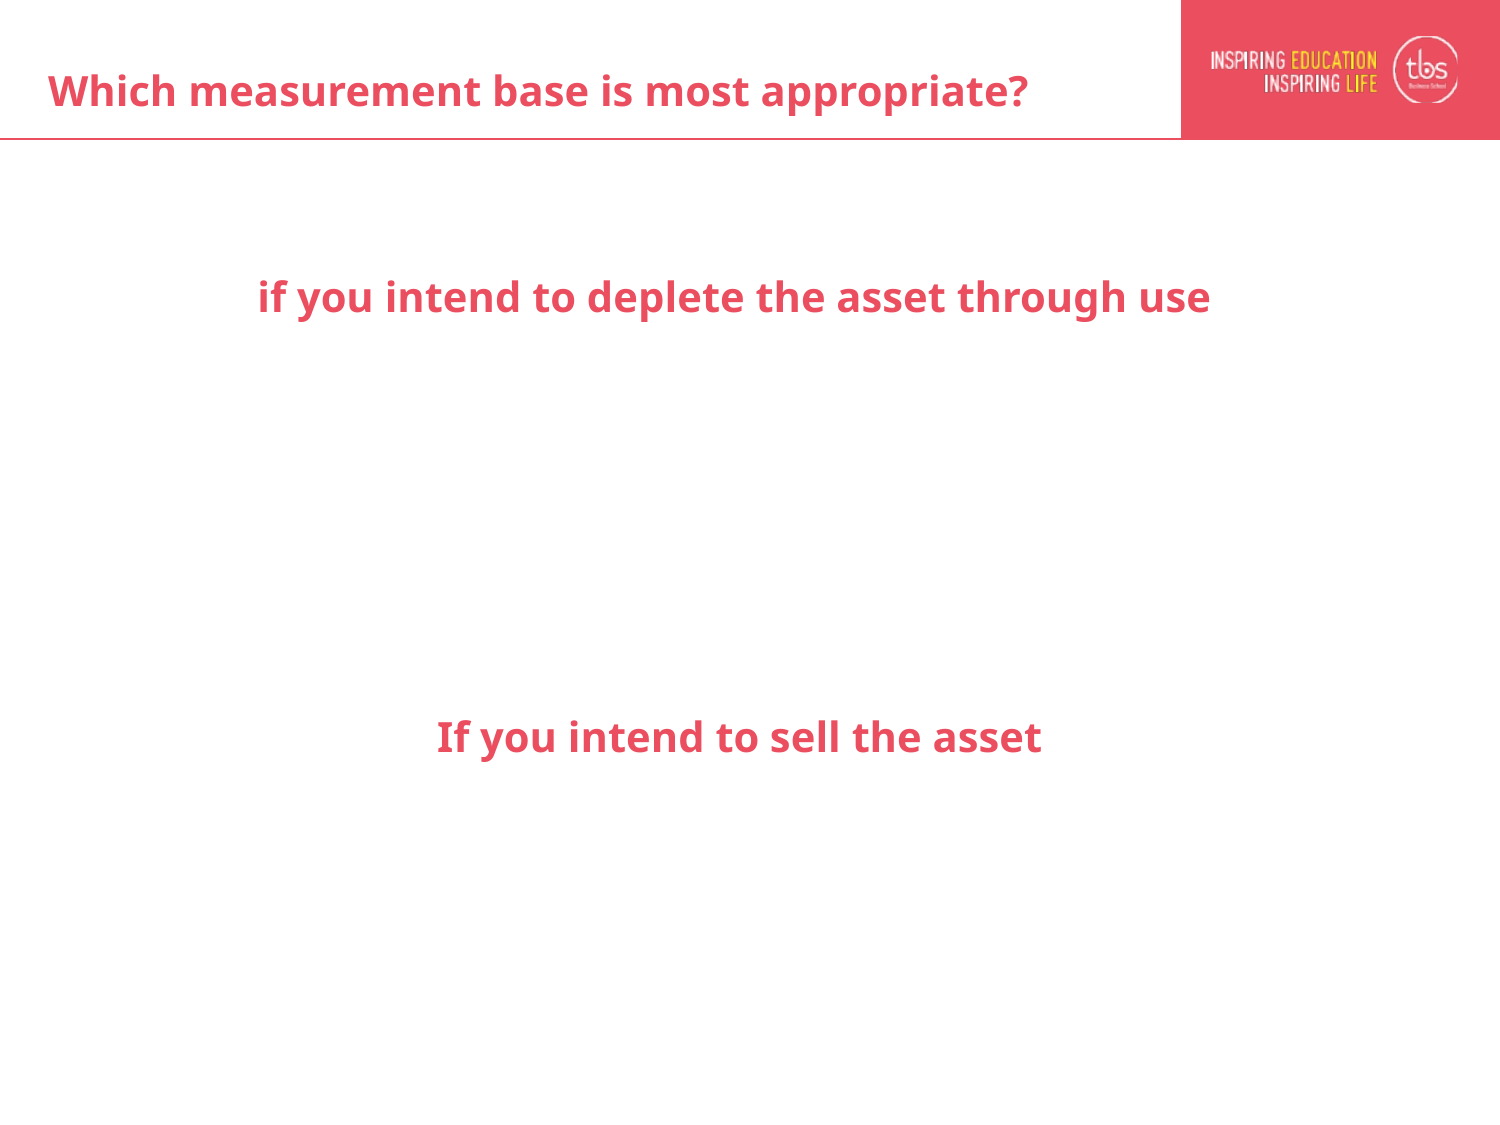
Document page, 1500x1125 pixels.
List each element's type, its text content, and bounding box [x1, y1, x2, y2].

title Which measurement base is most appropriate? [0, 0, 1129, 167]
list if you intend to deplete the asset through use If you intend to sell the asset [40, 191, 1439, 1074]
